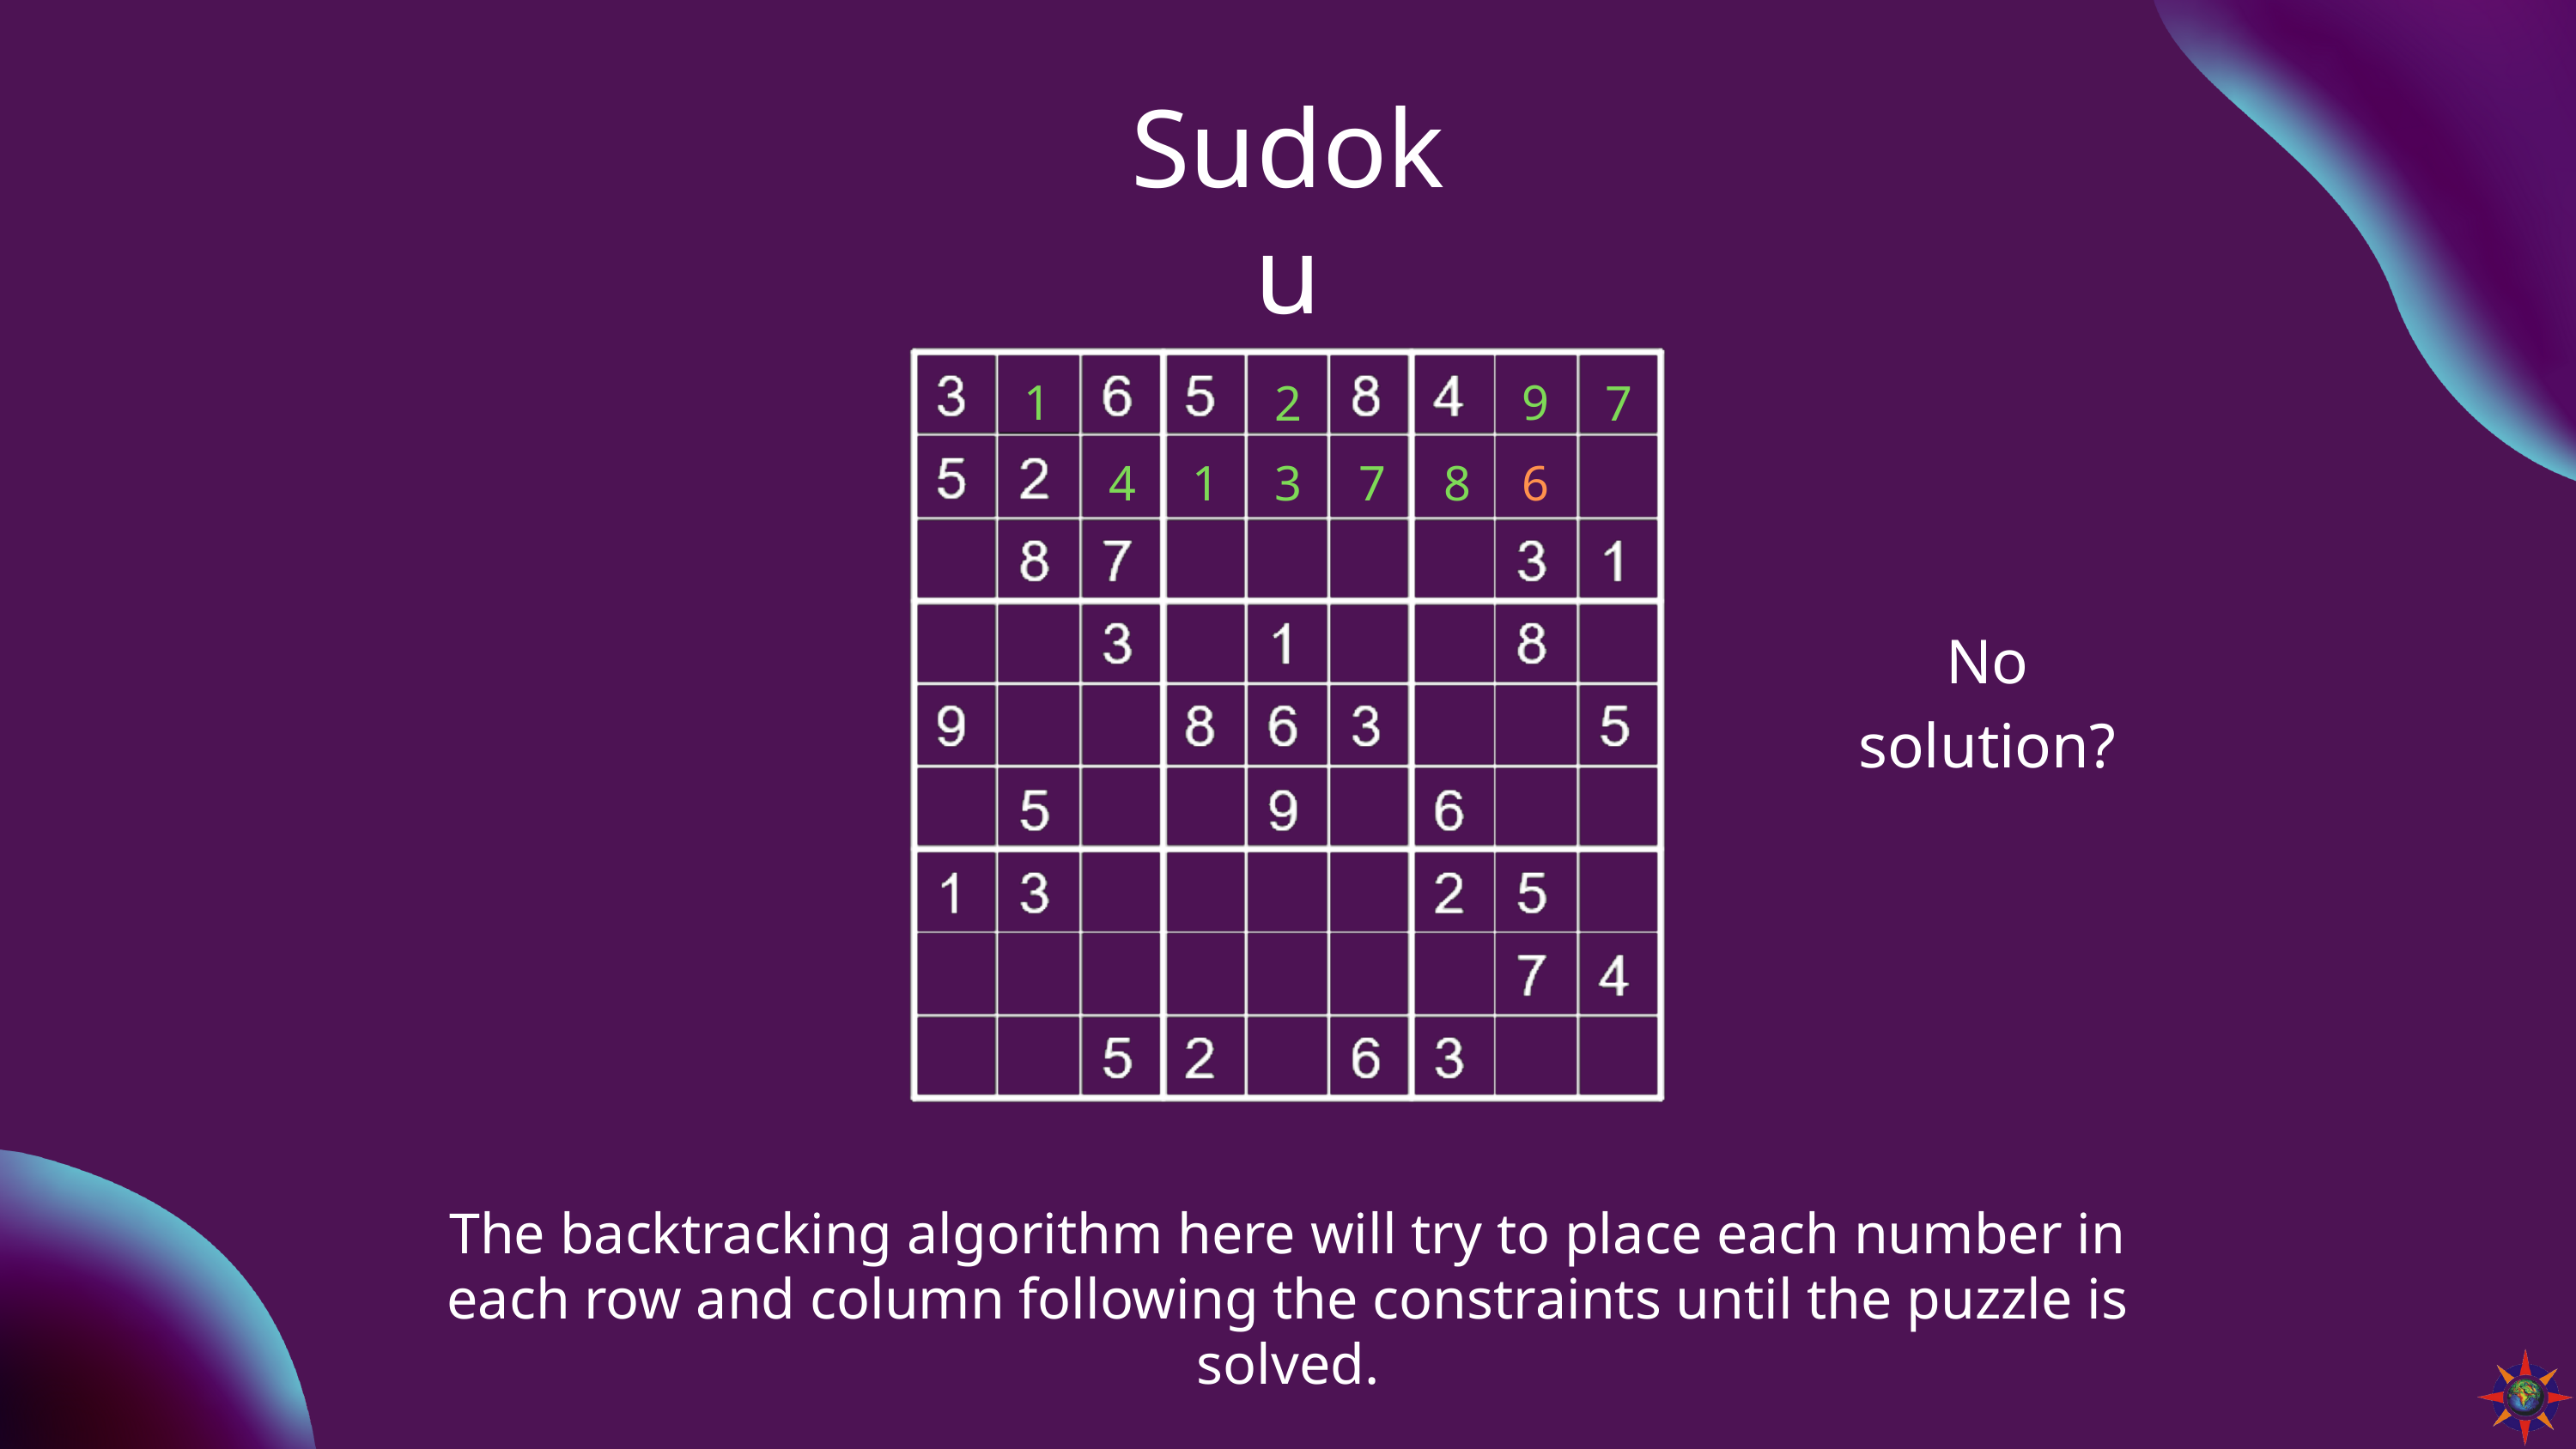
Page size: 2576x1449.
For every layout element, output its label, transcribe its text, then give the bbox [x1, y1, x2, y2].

text_box Sudoku [1103, 82, 1473, 335]
picture [2105, 0, 2576, 488]
text_box No solution? [1817, 609, 2157, 781]
picture [901, 336, 1675, 1113]
picture [0, 1081, 324, 1449]
text_box The backtracking algorithm here will try to place each number in each row and column following the constraints until the puzzle is solved. [418, 1198, 2158, 1396]
picture [2475, 1348, 2576, 1449]
